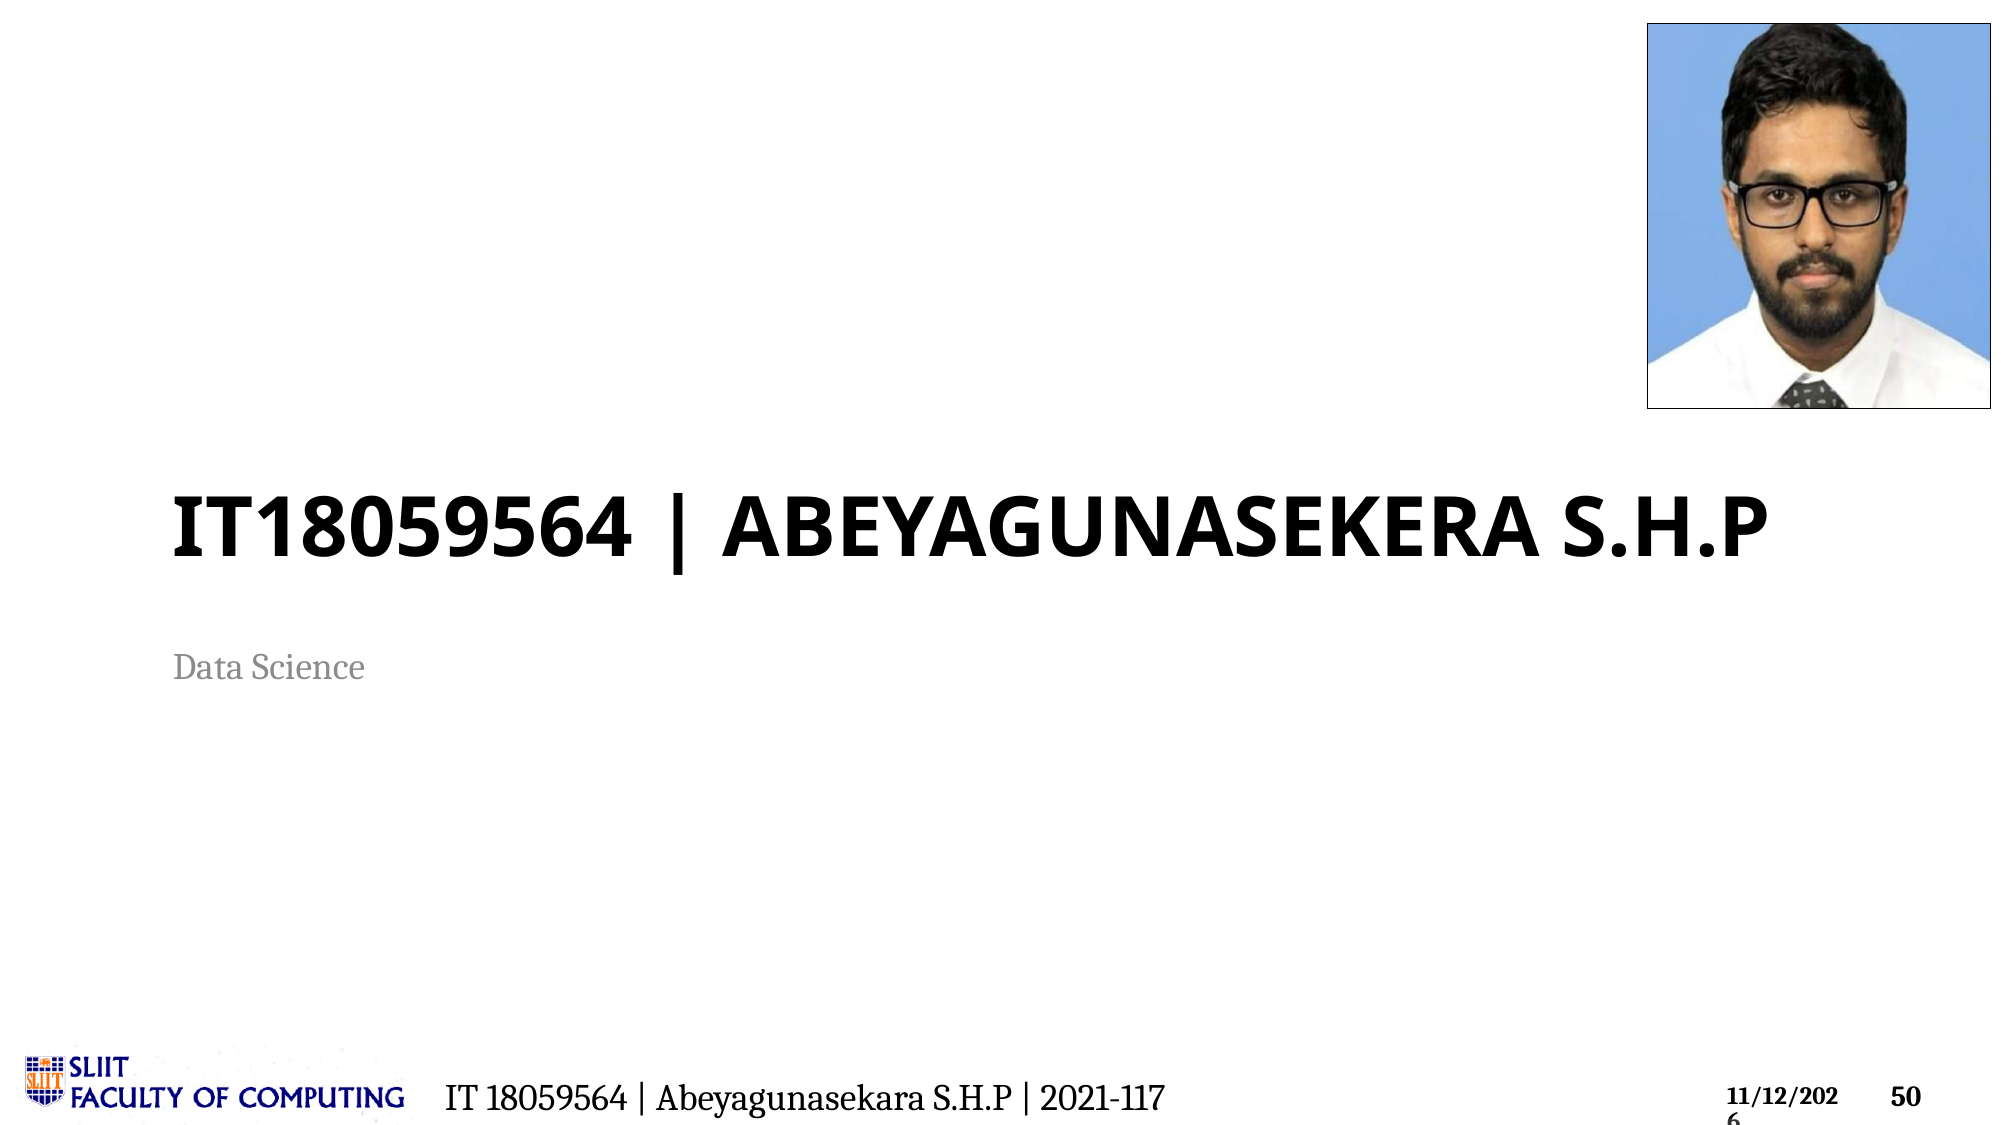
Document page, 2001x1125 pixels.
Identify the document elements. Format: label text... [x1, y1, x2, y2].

picture [1647, 23, 1991, 409]
text_box IT 18059564 | Abeyagunasekara S.H.P | 2021-117 [430, 1065, 1405, 1125]
list Data Science [157, 634, 1858, 695]
text_box IT18059564 | ABEYAGUNASEKERA S.H.P | 2021-117 [437, 1062, 1478, 1123]
picture [0, 1045, 413, 1124]
title It18059564 | Abeyagunasekera S.h.p [157, 465, 1858, 634]
